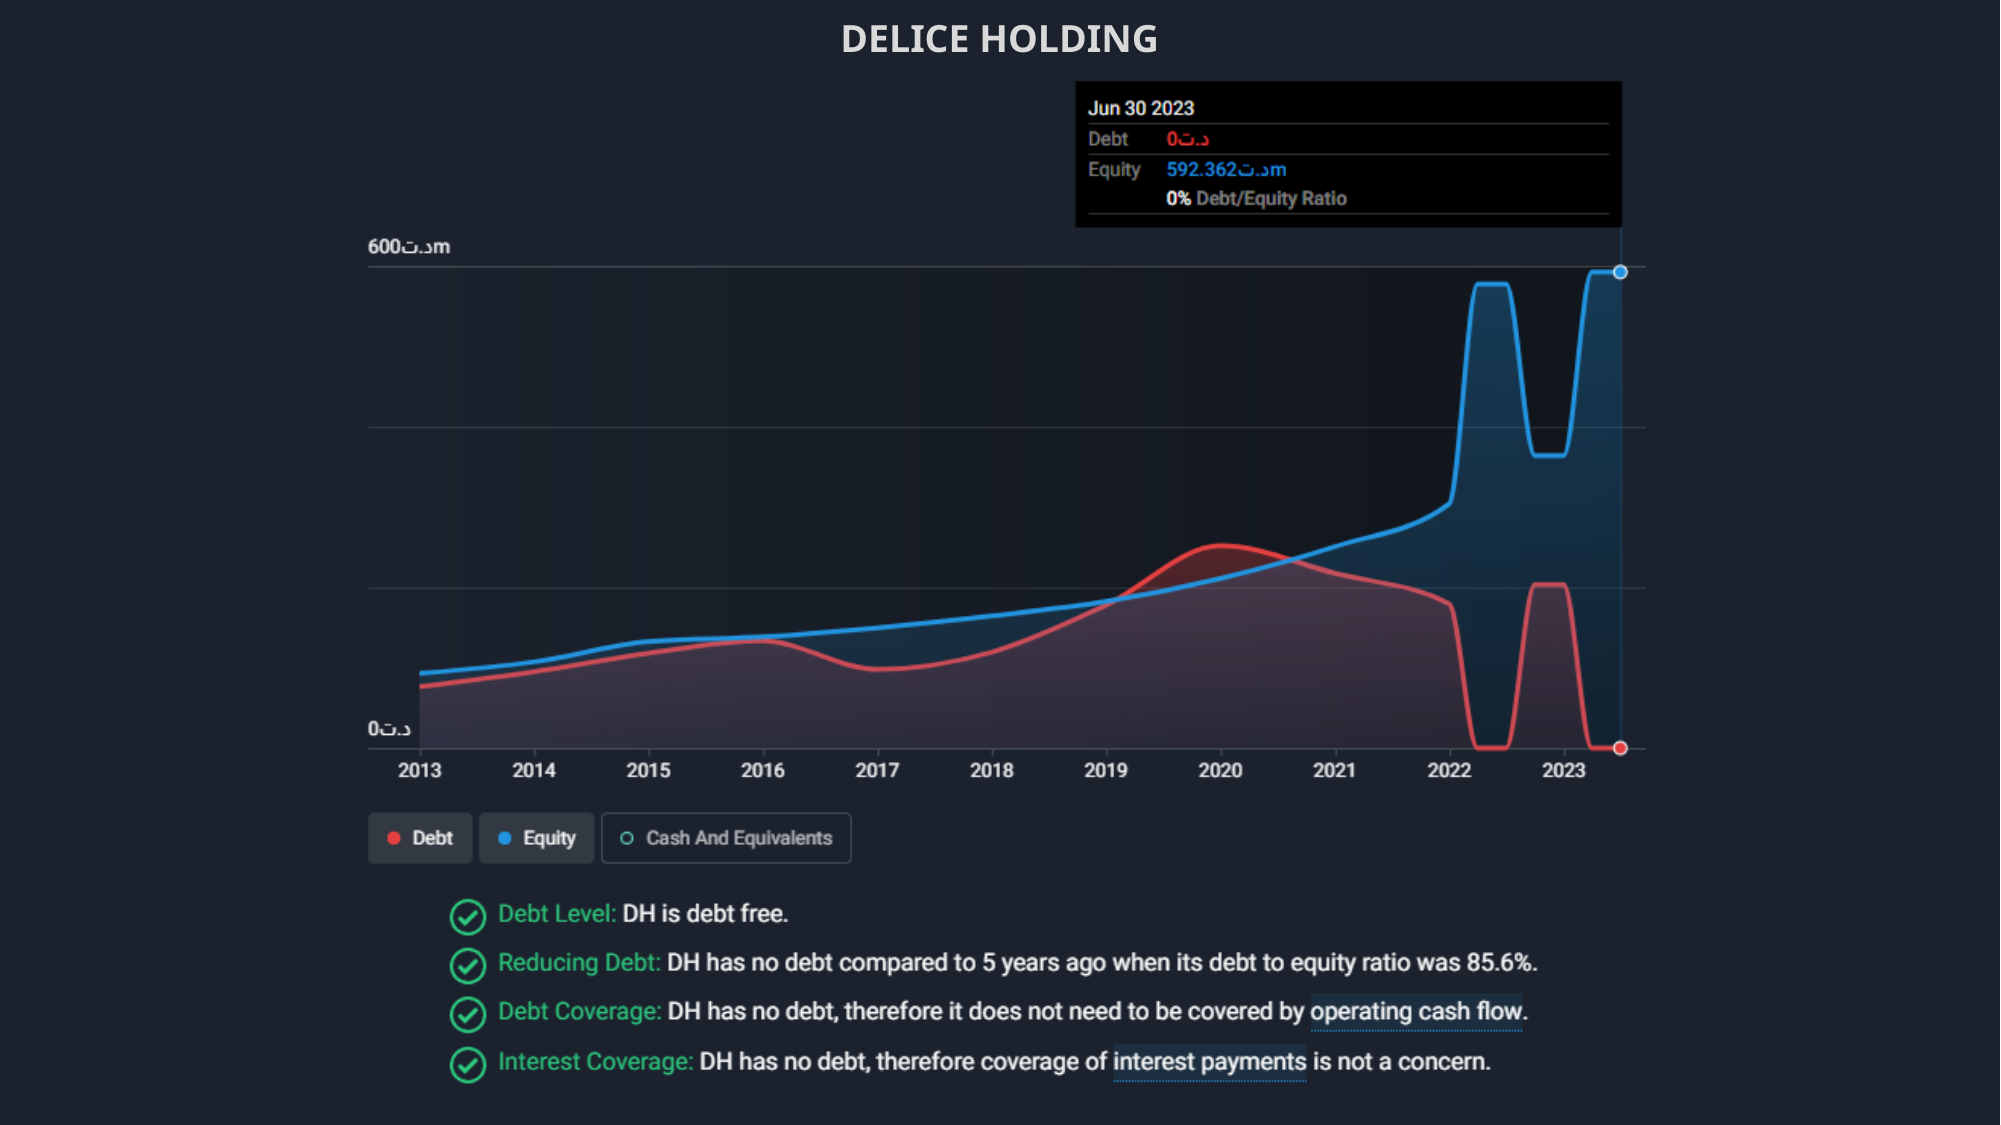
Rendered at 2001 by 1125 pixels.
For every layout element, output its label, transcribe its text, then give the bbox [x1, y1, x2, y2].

picture [354, 67, 1646, 1106]
text_box DELICE HOLDING [825, 7, 1175, 67]
